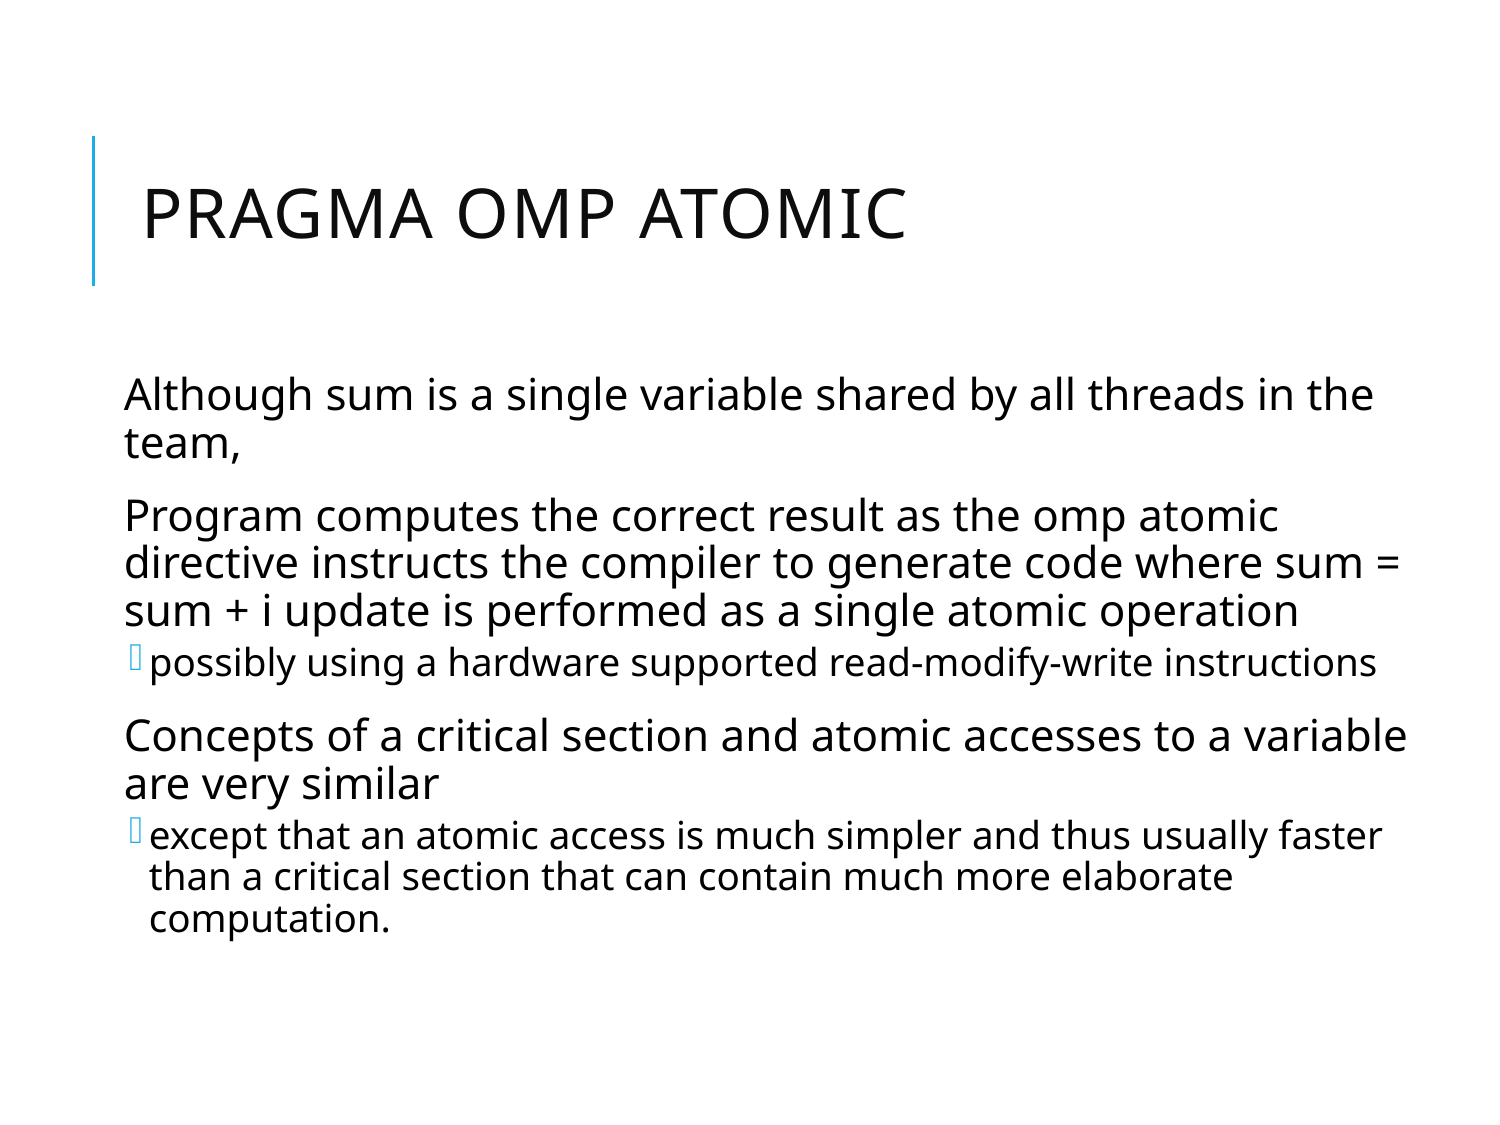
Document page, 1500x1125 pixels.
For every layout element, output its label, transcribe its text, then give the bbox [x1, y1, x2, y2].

title pragma omp atomic [126, 96, 1322, 342]
list Although sum is a single variable shared by all threads in the team, Program computes the correct result as the omp atomic directive instructs the compiler to generate code where sum = sum + i update is performed as a single atomic operation possibly using a hardware supported read-modify-write instructions Concepts of a critical section and atomic accesses to a variable are very similar except that an atomic access is much simpler and thus usually faster than a critical section that can contain much more elaborate computation. [103, 365, 1425, 958]
